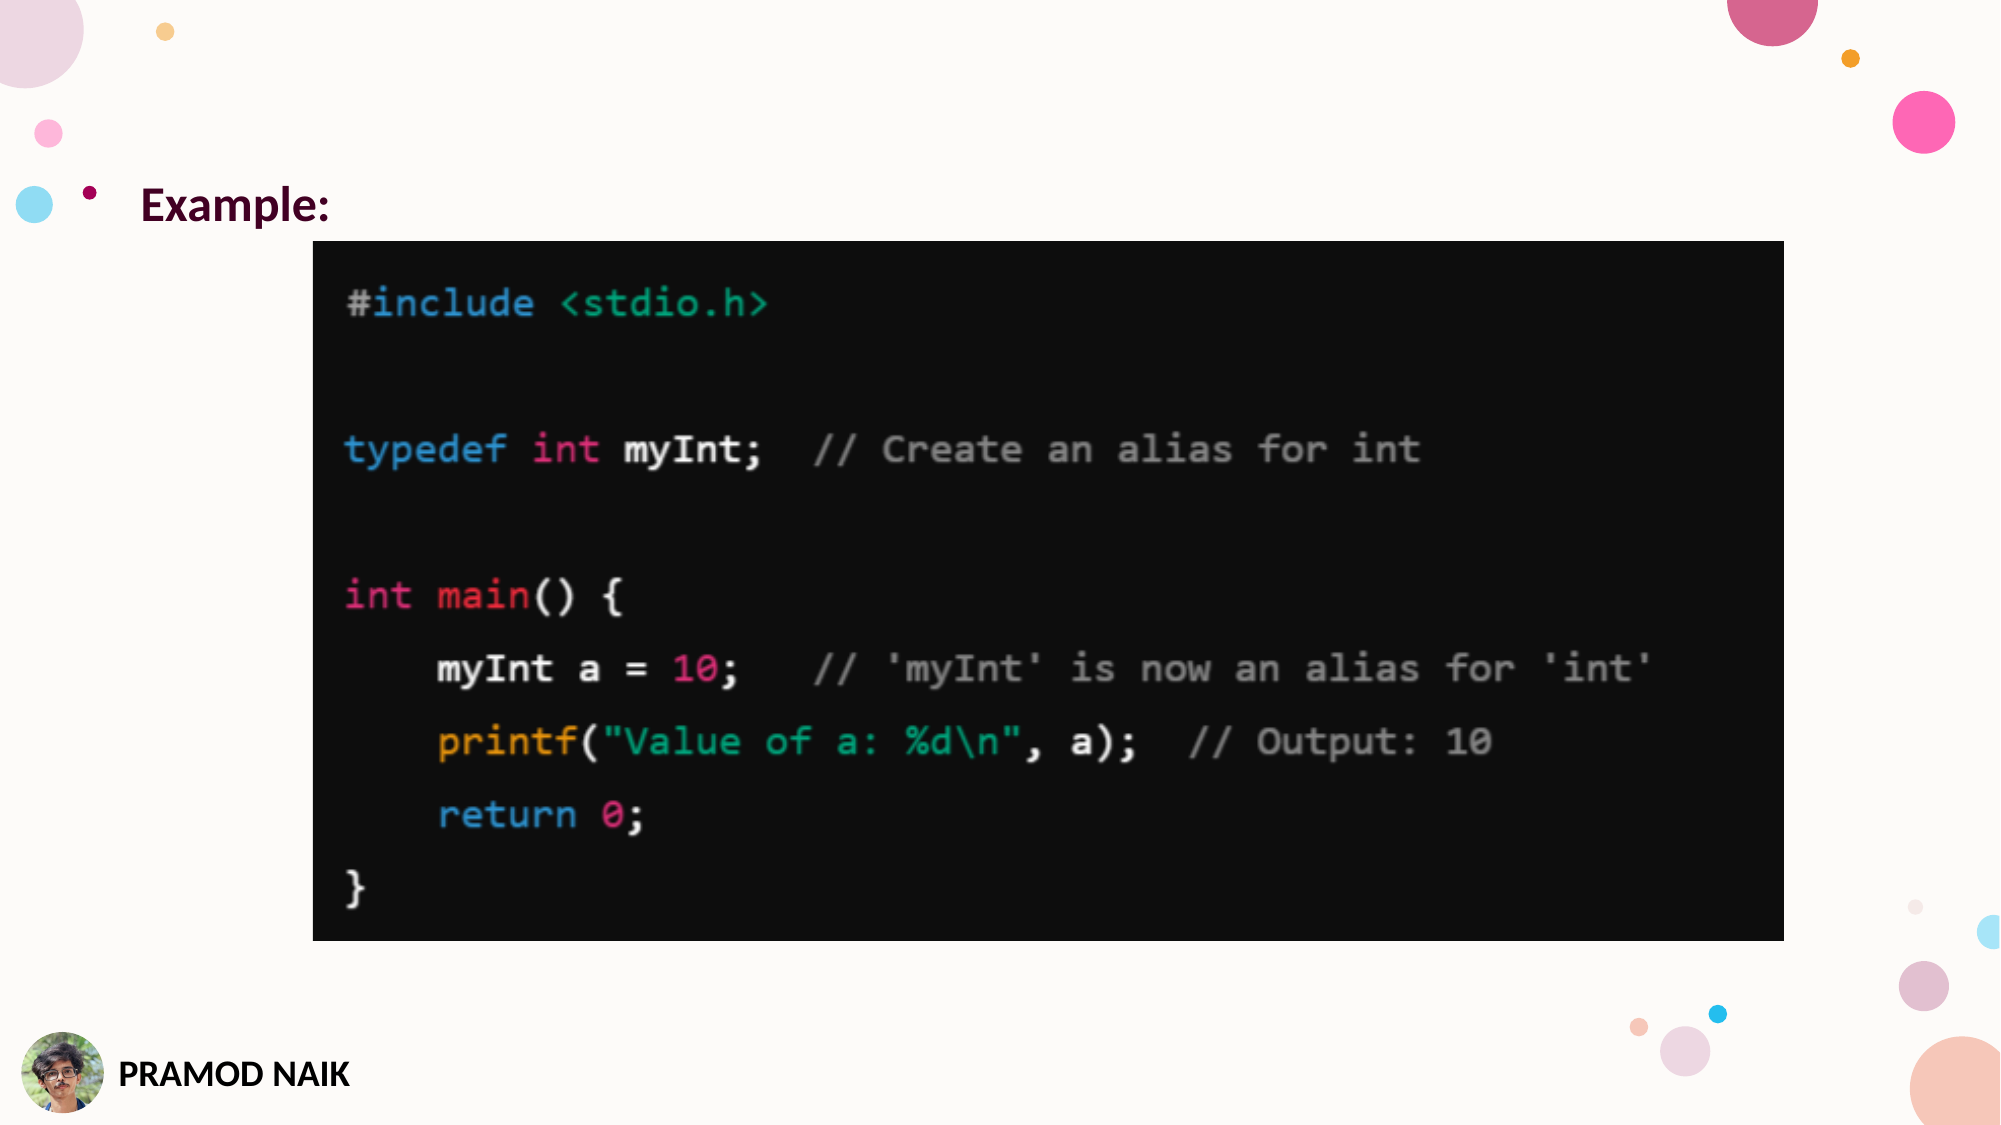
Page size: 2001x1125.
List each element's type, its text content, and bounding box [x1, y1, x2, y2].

list Example: [125, 90, 1875, 1007]
picture [312, 241, 1784, 941]
picture [21, 1031, 104, 1114]
